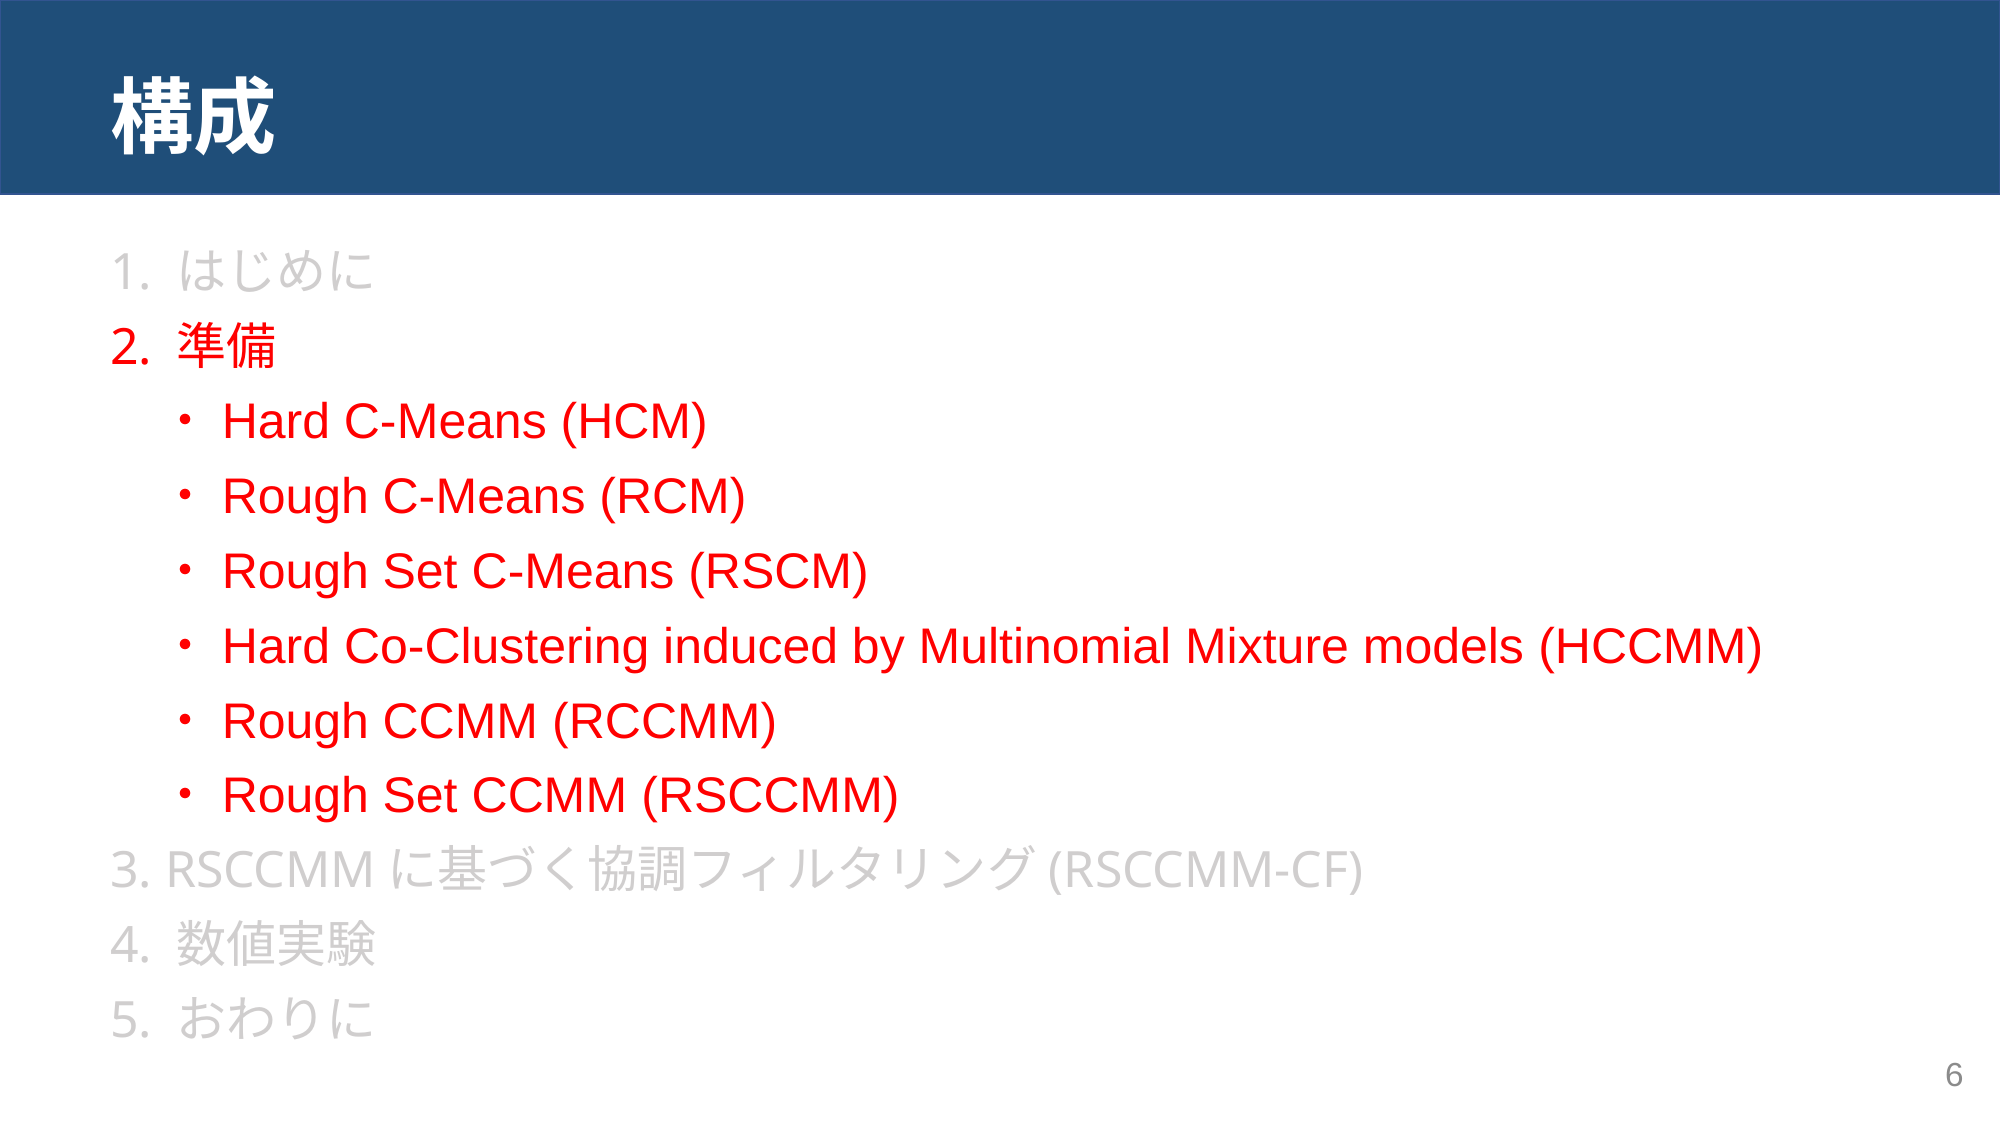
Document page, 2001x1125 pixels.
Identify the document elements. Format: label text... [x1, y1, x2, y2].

list 1. はじめに 2. 準備 ・Hard C-Means (HCM) ・Rough C-Means (RCM) ・Rough Set C-Means (RSCM) ・Hard Co-Clustering induced by Multinomial Mixture models (HCCMM) ・Rough CCMM (RCCMM) ・Rough Set CCMM (RSCCMM) 3. RSCCMMに基づく協調フィルタリング(RSCCMM-CF) 4. 数値実験 5. おわりに [94, 217, 1963, 1077]
title 構成 [94, 48, 1821, 194]
text_box [0, 0, 2000, 195]
slide_number 6 [1528, 1042, 1979, 1103]
